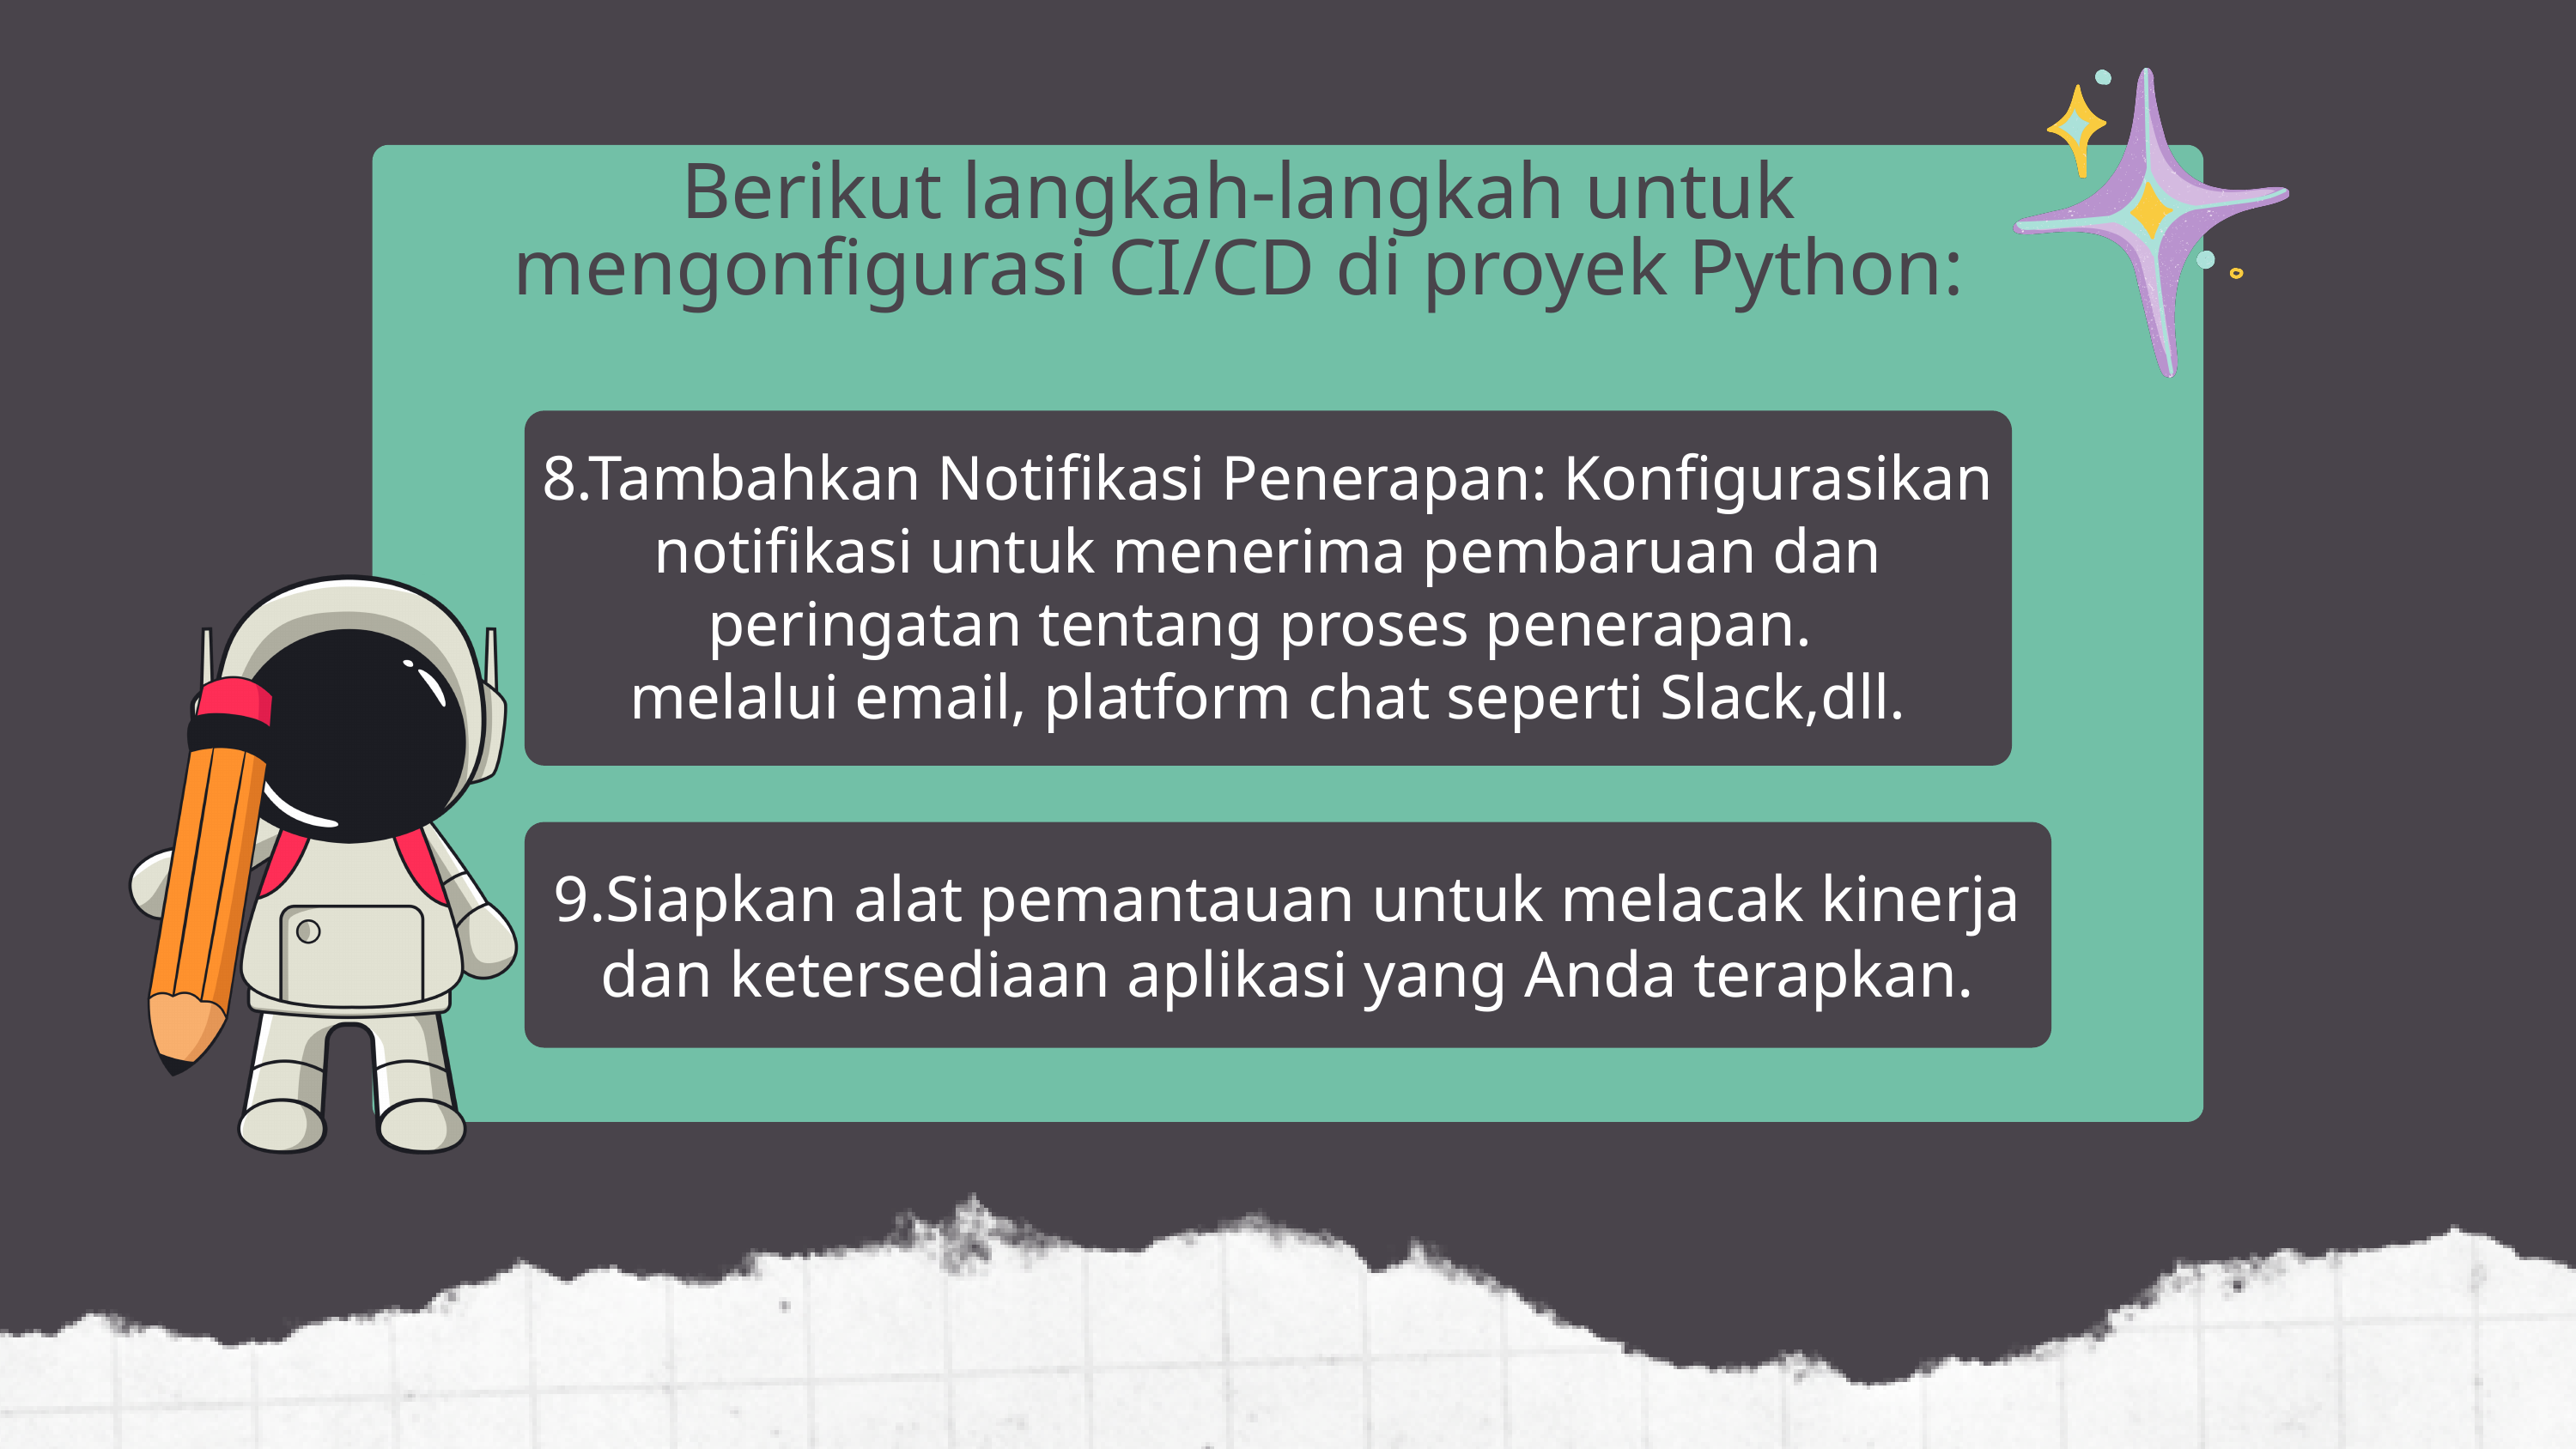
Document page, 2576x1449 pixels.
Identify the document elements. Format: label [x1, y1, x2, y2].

text_box [524, 822, 2052, 1048]
text_box [0, 1192, 2576, 1449]
text_box [126, 574, 519, 1155]
text_box [524, 410, 2013, 767]
text_box [2012, 67, 2290, 379]
text_box [372, 144, 2204, 1123]
